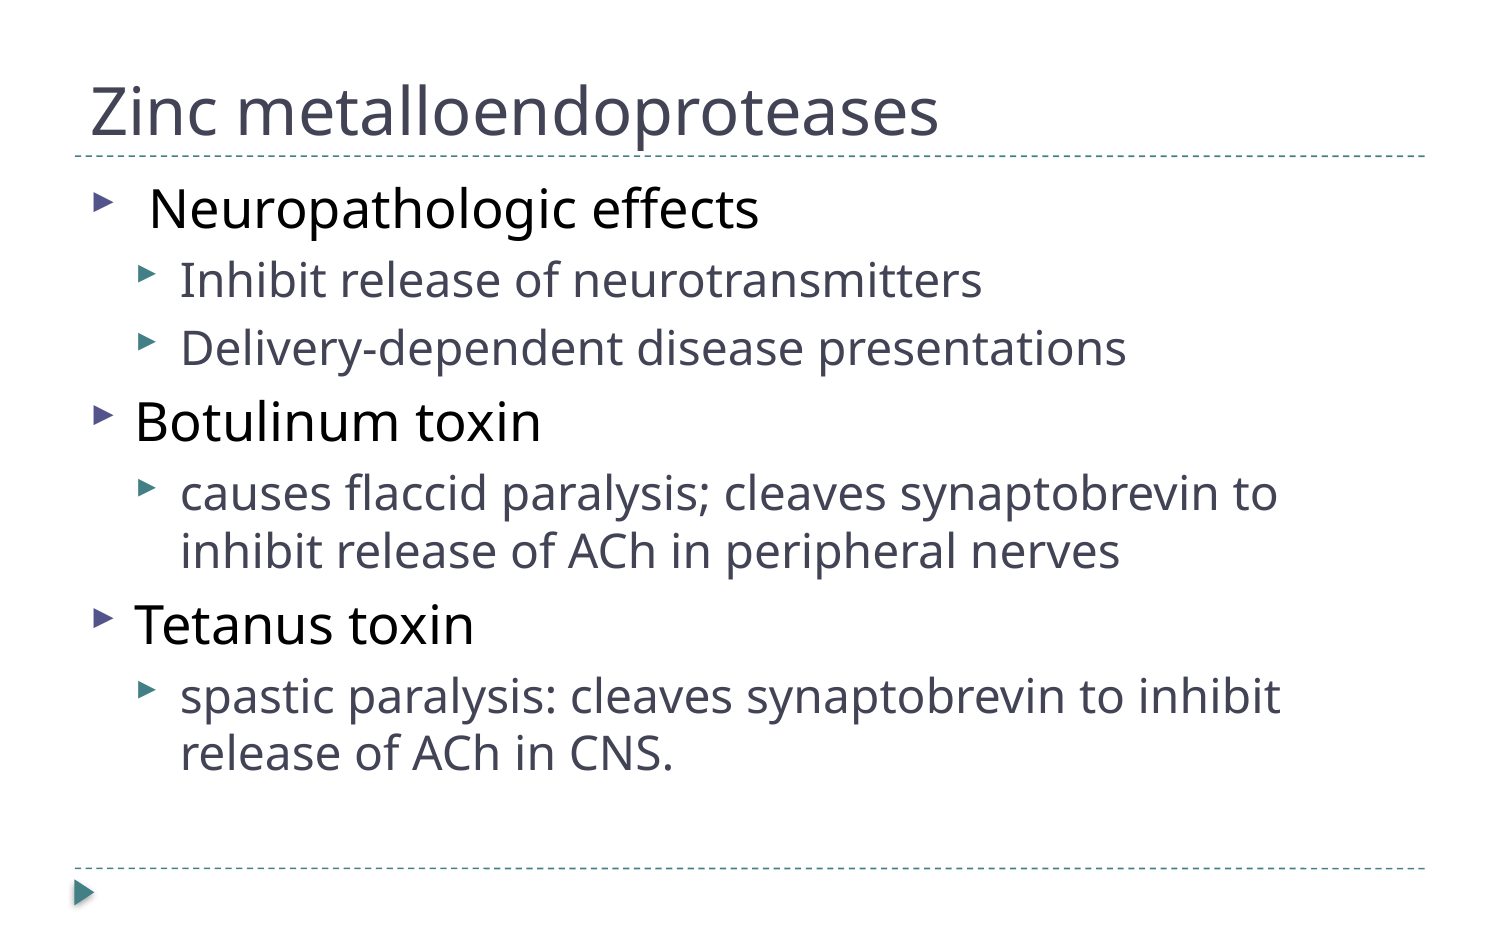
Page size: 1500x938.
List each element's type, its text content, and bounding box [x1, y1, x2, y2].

list Neuropathologic effects Inhibit release of neurotransmitters Delivery-dependent disease presentations Botulinum toxin causes flaccid paralysis; cleaves synaptobrevin to inhibit release of ACh in peripheral nerves Tetanus toxin spastic paralysis: cleaves synaptobrevin to inhibit release of ACh in CNS. [74, 166, 1426, 842]
title Zinc metalloendoproteases [74, 20, 1426, 157]
